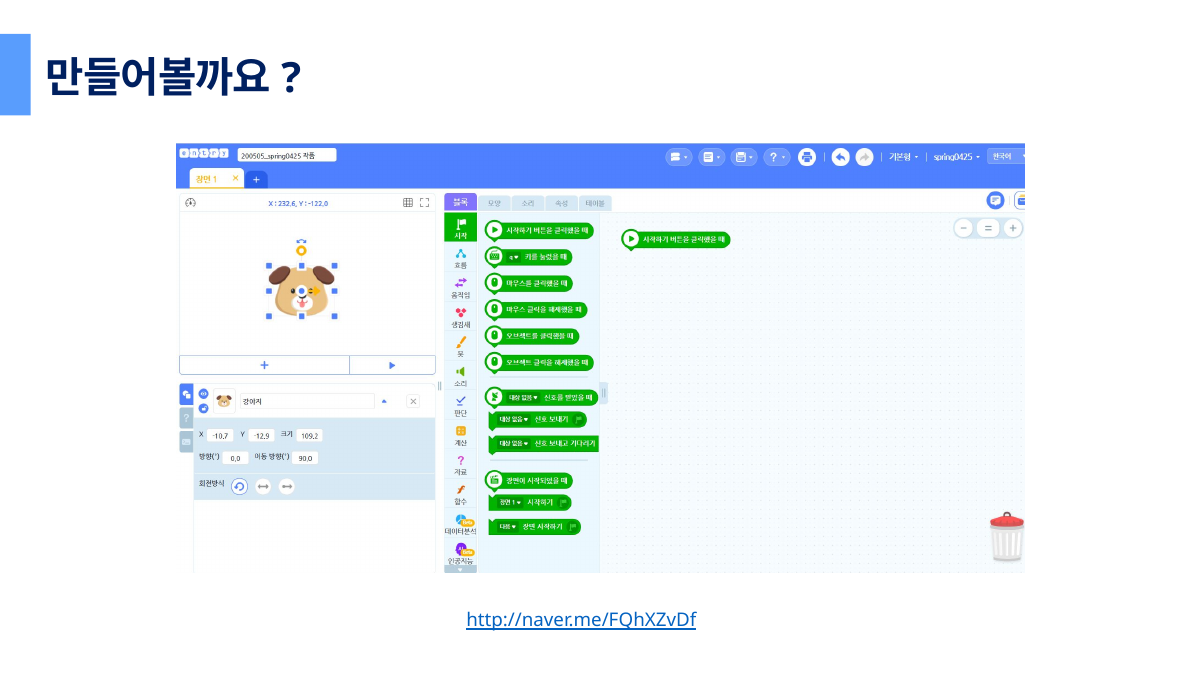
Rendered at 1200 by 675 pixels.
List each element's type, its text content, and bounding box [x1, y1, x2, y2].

text_box [0, 33, 32, 116]
text_box 만들어볼까요? [32, 43, 712, 109]
picture [176, 143, 1025, 573]
text_box http://naver.me/FQhXZvDf [451, 600, 712, 641]
